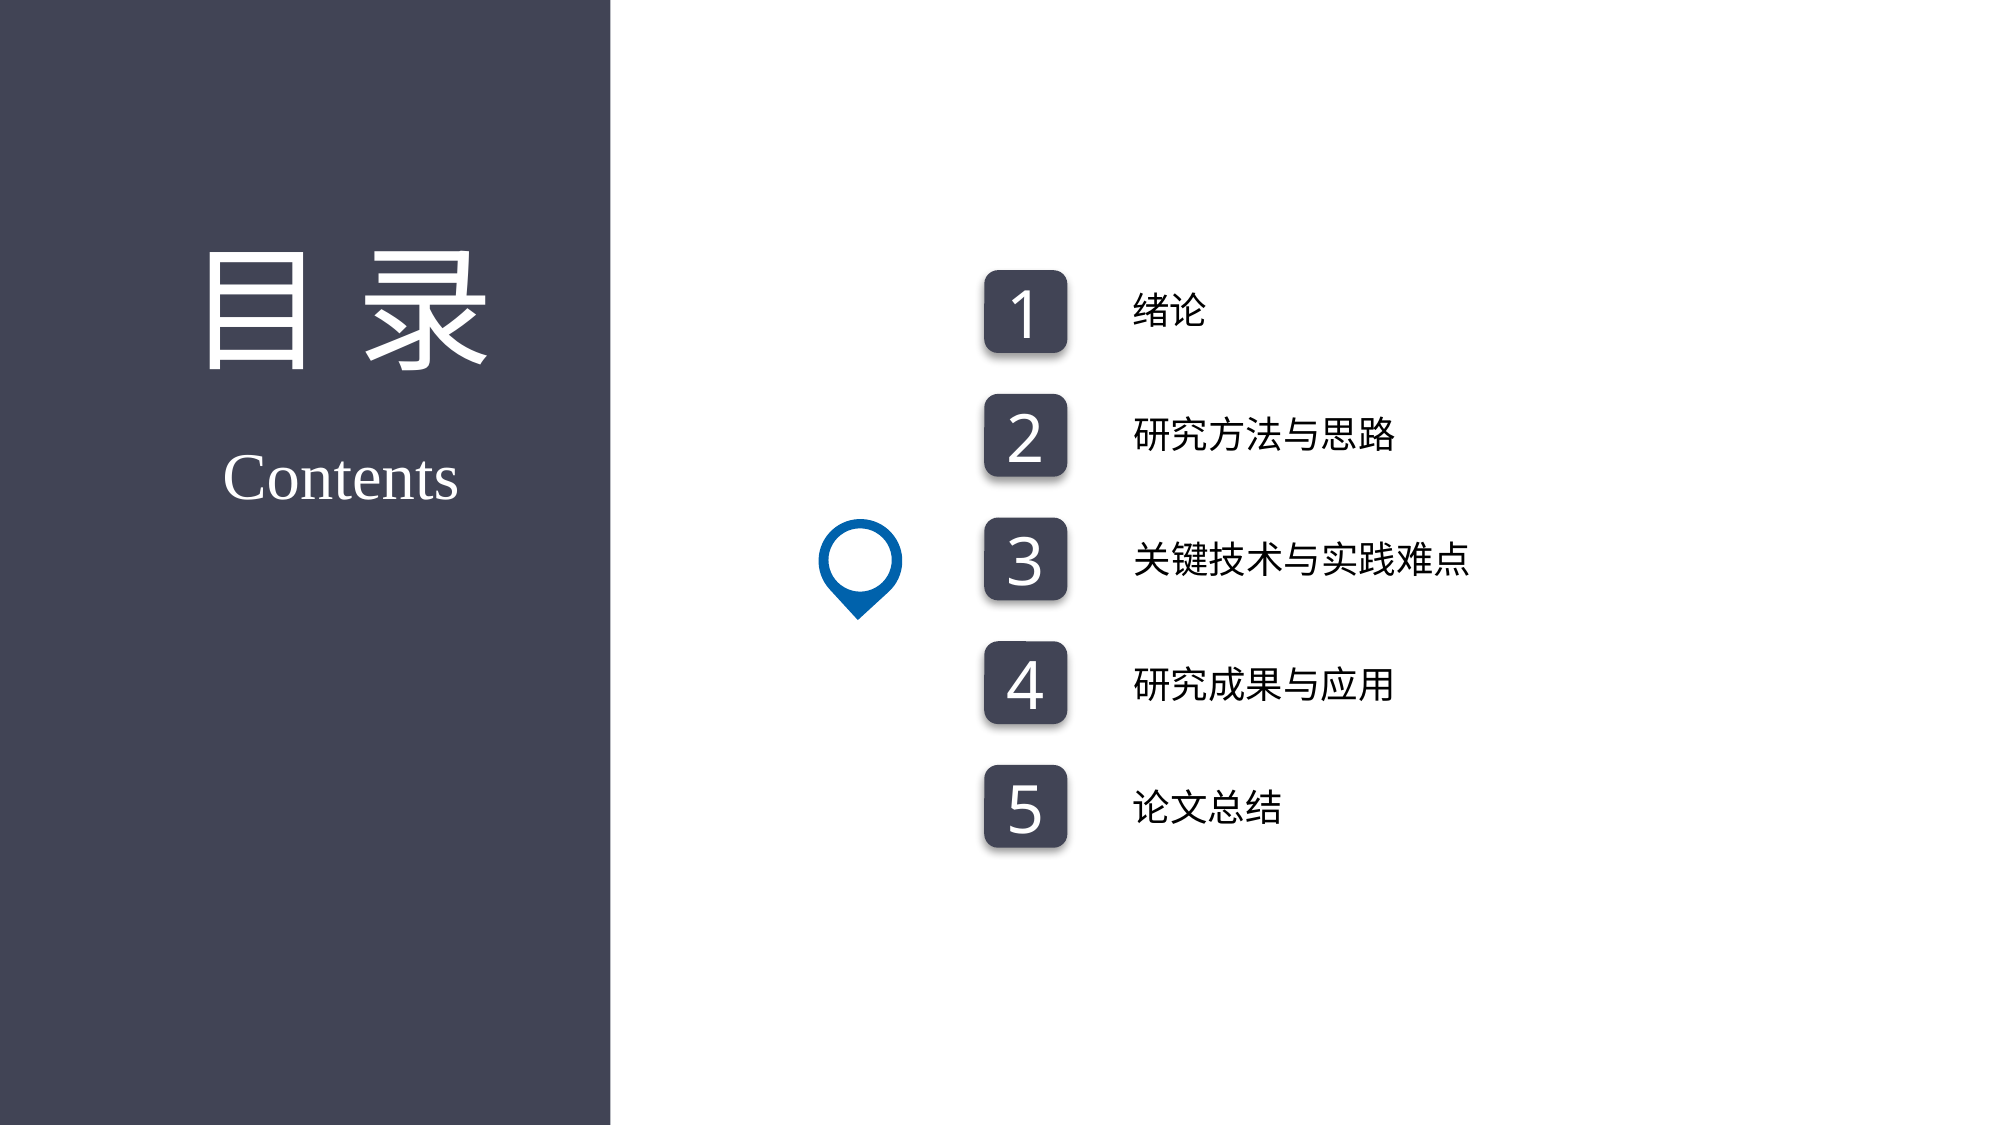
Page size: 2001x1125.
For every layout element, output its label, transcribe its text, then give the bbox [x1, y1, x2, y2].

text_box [0, 0, 611, 1125]
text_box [984, 635, 1068, 731]
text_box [984, 387, 1068, 483]
text_box 关键技术与实践难点 [1126, 528, 1479, 589]
text_box 绪论 [1124, 280, 1215, 340]
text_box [984, 511, 1068, 607]
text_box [984, 759, 1068, 854]
text_box 研究方法与思路 [1125, 403, 1404, 464]
text_box 研究成果与应用 [1125, 653, 1404, 714]
text_box 论文总结 [1125, 776, 1291, 836]
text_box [802, 502, 919, 619]
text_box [984, 264, 1068, 359]
